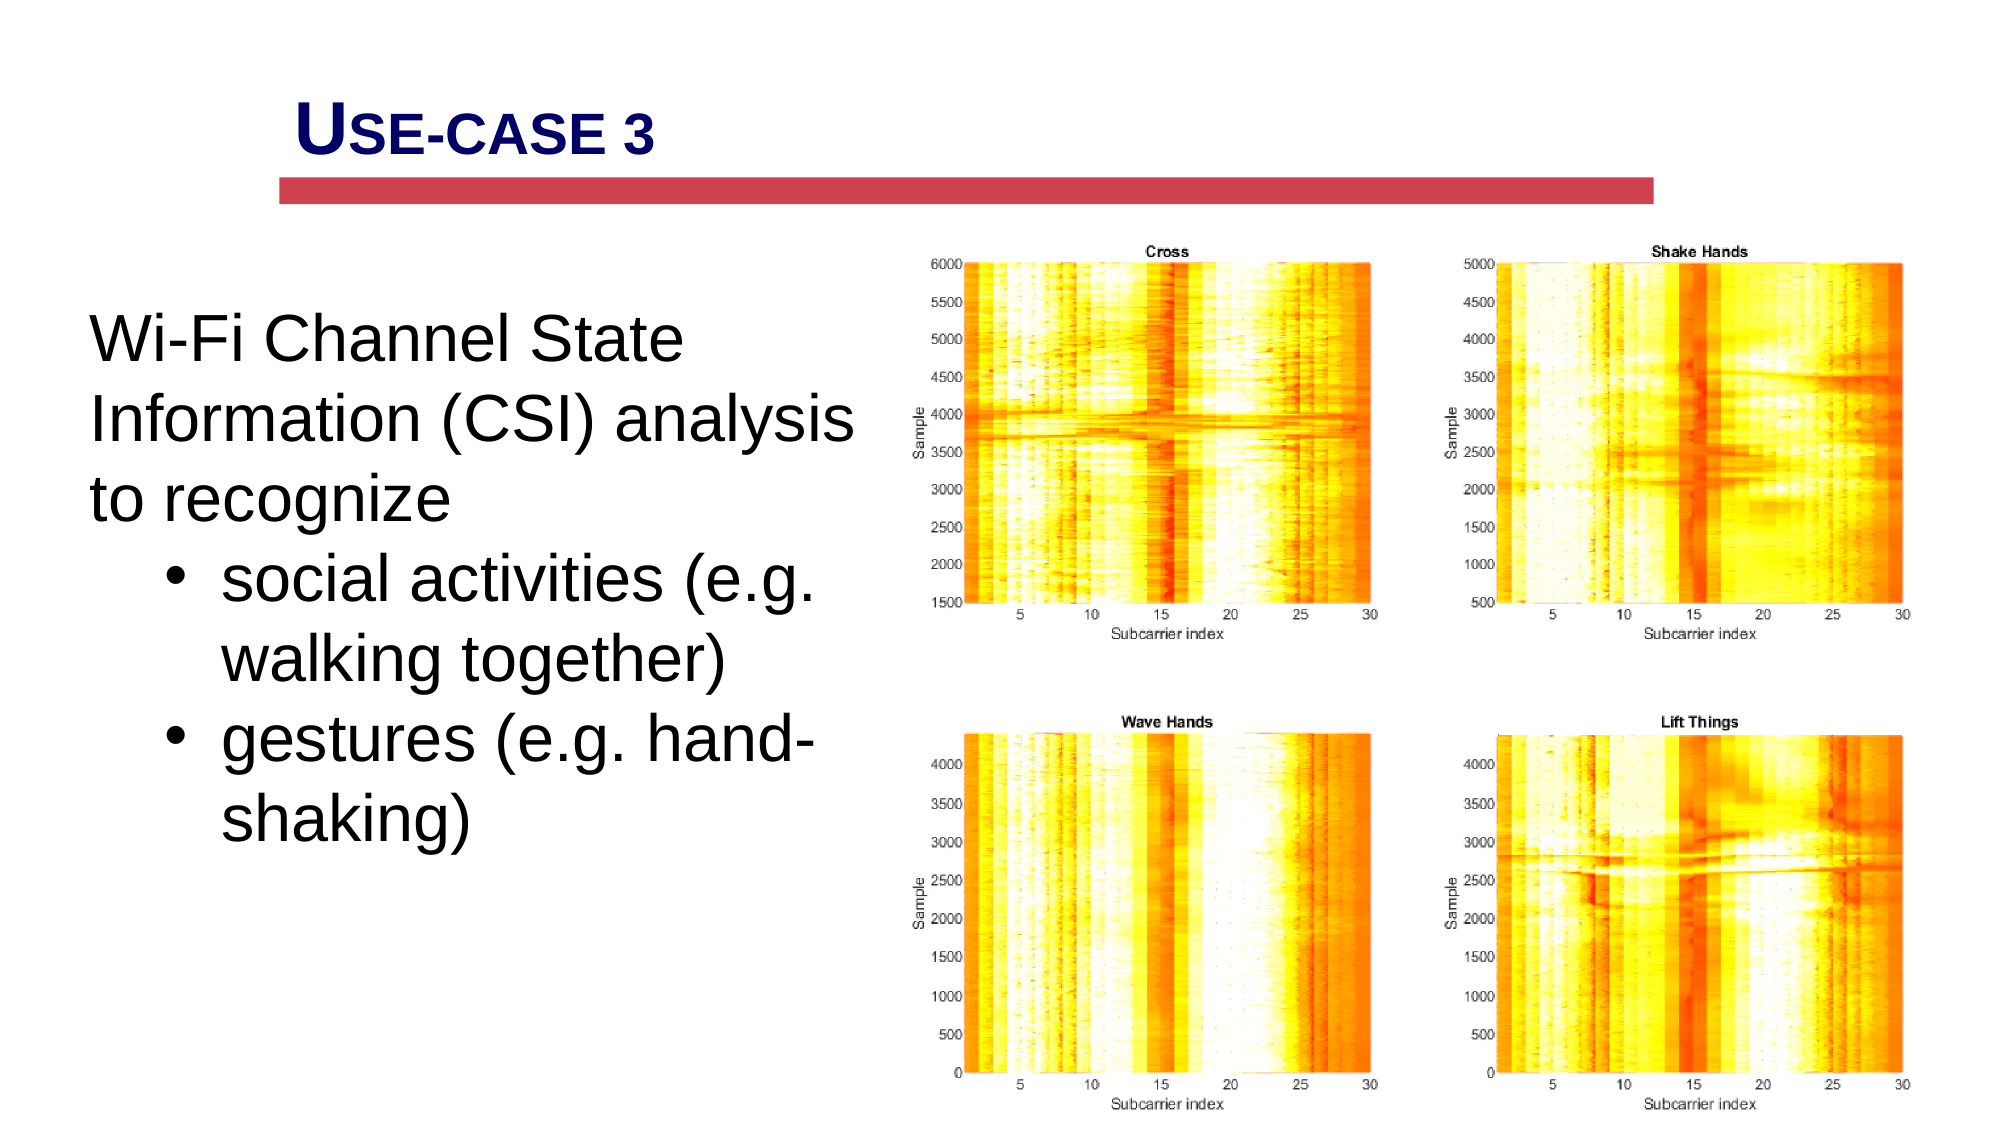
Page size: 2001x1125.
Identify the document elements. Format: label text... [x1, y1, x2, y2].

picture [874, 217, 1955, 1125]
text_box Wi-Fi Channel State Information (CSI) analysis to recognize social activities (e.g. walking together) gestures (e.g. hand-shaking) [74, 287, 869, 862]
title USE-CASE 3 [279, 55, 1654, 178]
